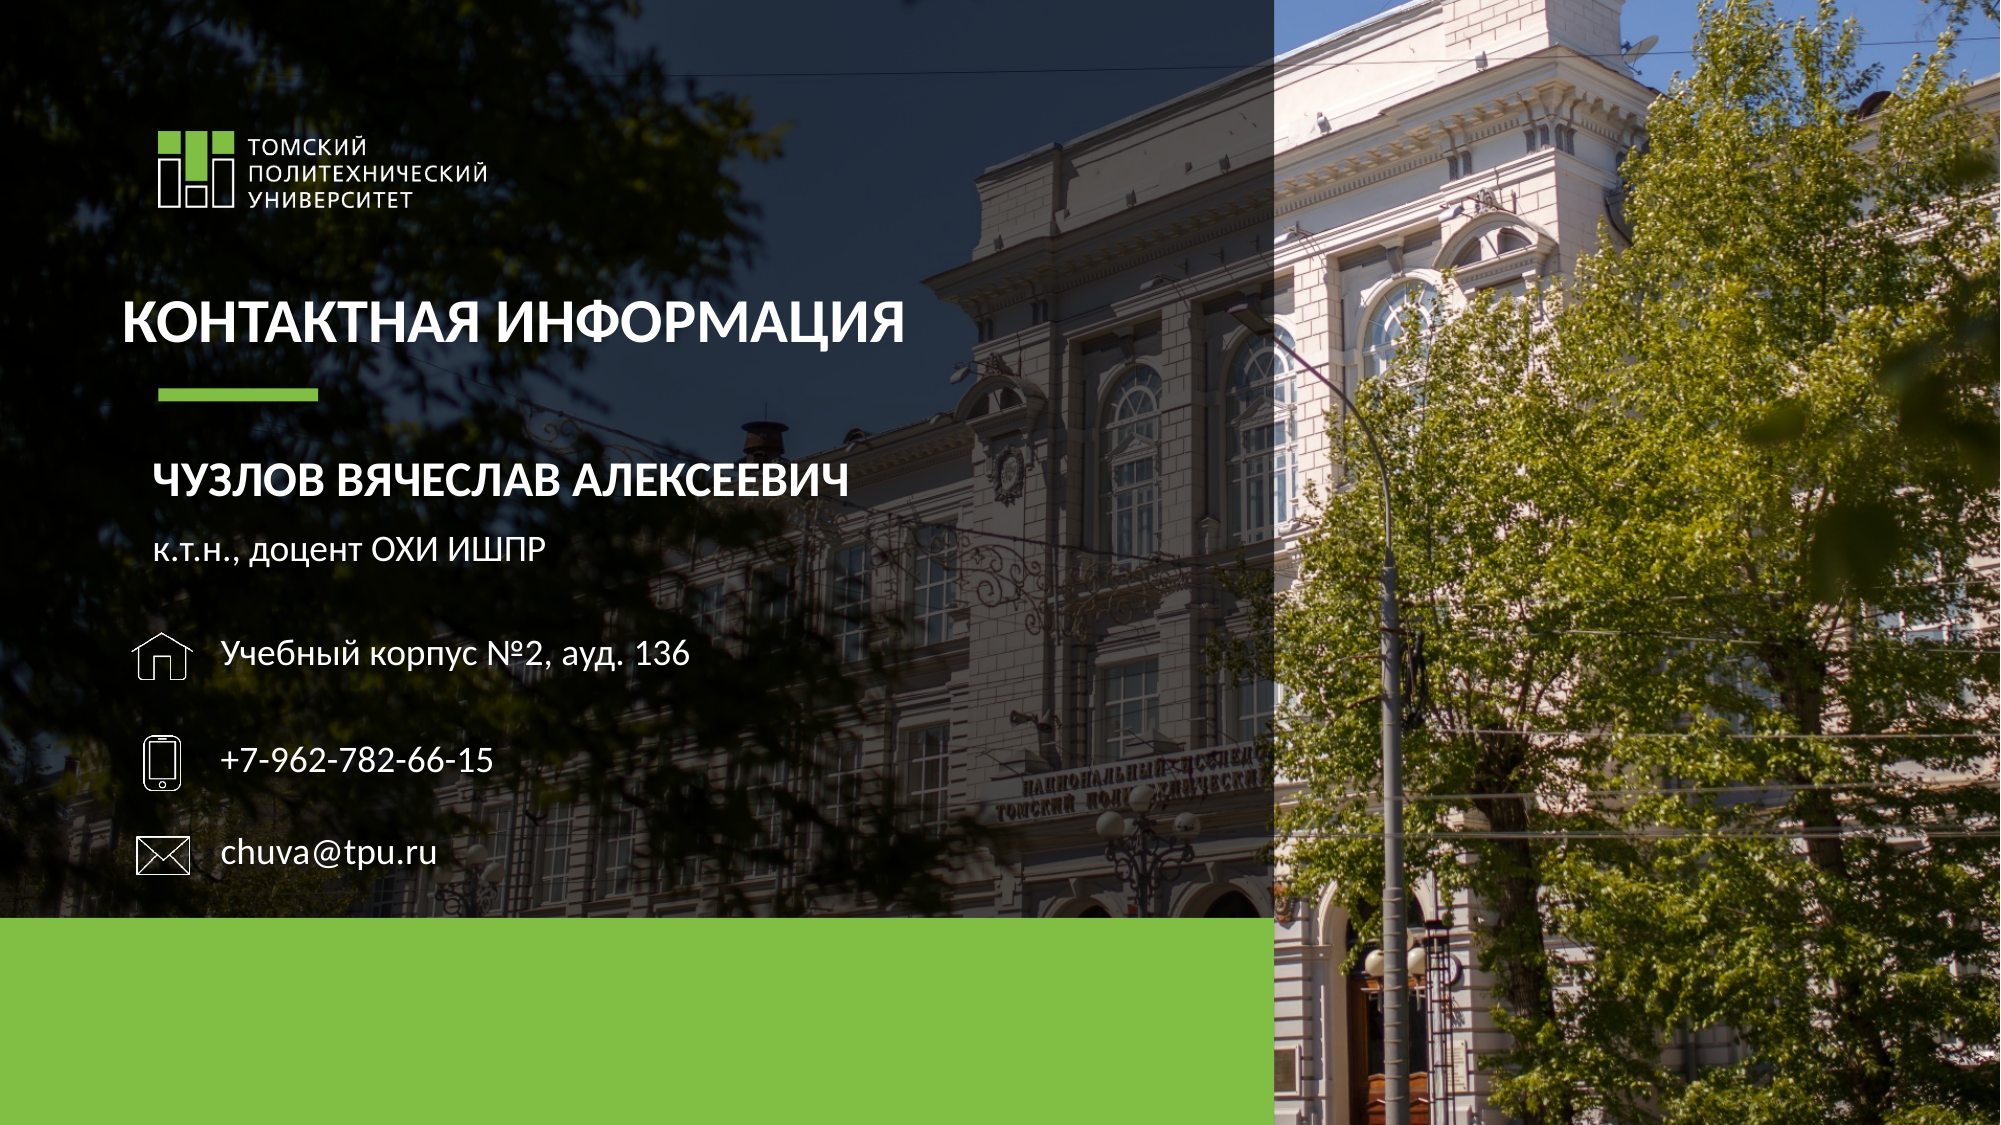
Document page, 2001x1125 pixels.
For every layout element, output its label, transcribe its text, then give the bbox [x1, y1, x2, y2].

list ЧУЗЛОВ ВЯЧЕСЛАВ АЛЕКСЕЕВИЧ [137, 446, 1275, 518]
list +7-962-782-66-15 [205, 732, 1275, 796]
list chuva@tpu.ru [205, 824, 1275, 887]
list Учебный корпус №2, ауд. 136 [205, 625, 1275, 688]
list к.т.н., доцент ОХИ ИШПР [137, 521, 1275, 593]
title КОНТАКТНАЯ ИНФОРМАЦИЯ [107, 213, 1275, 432]
picture [0, 0, 2000, 1125]
